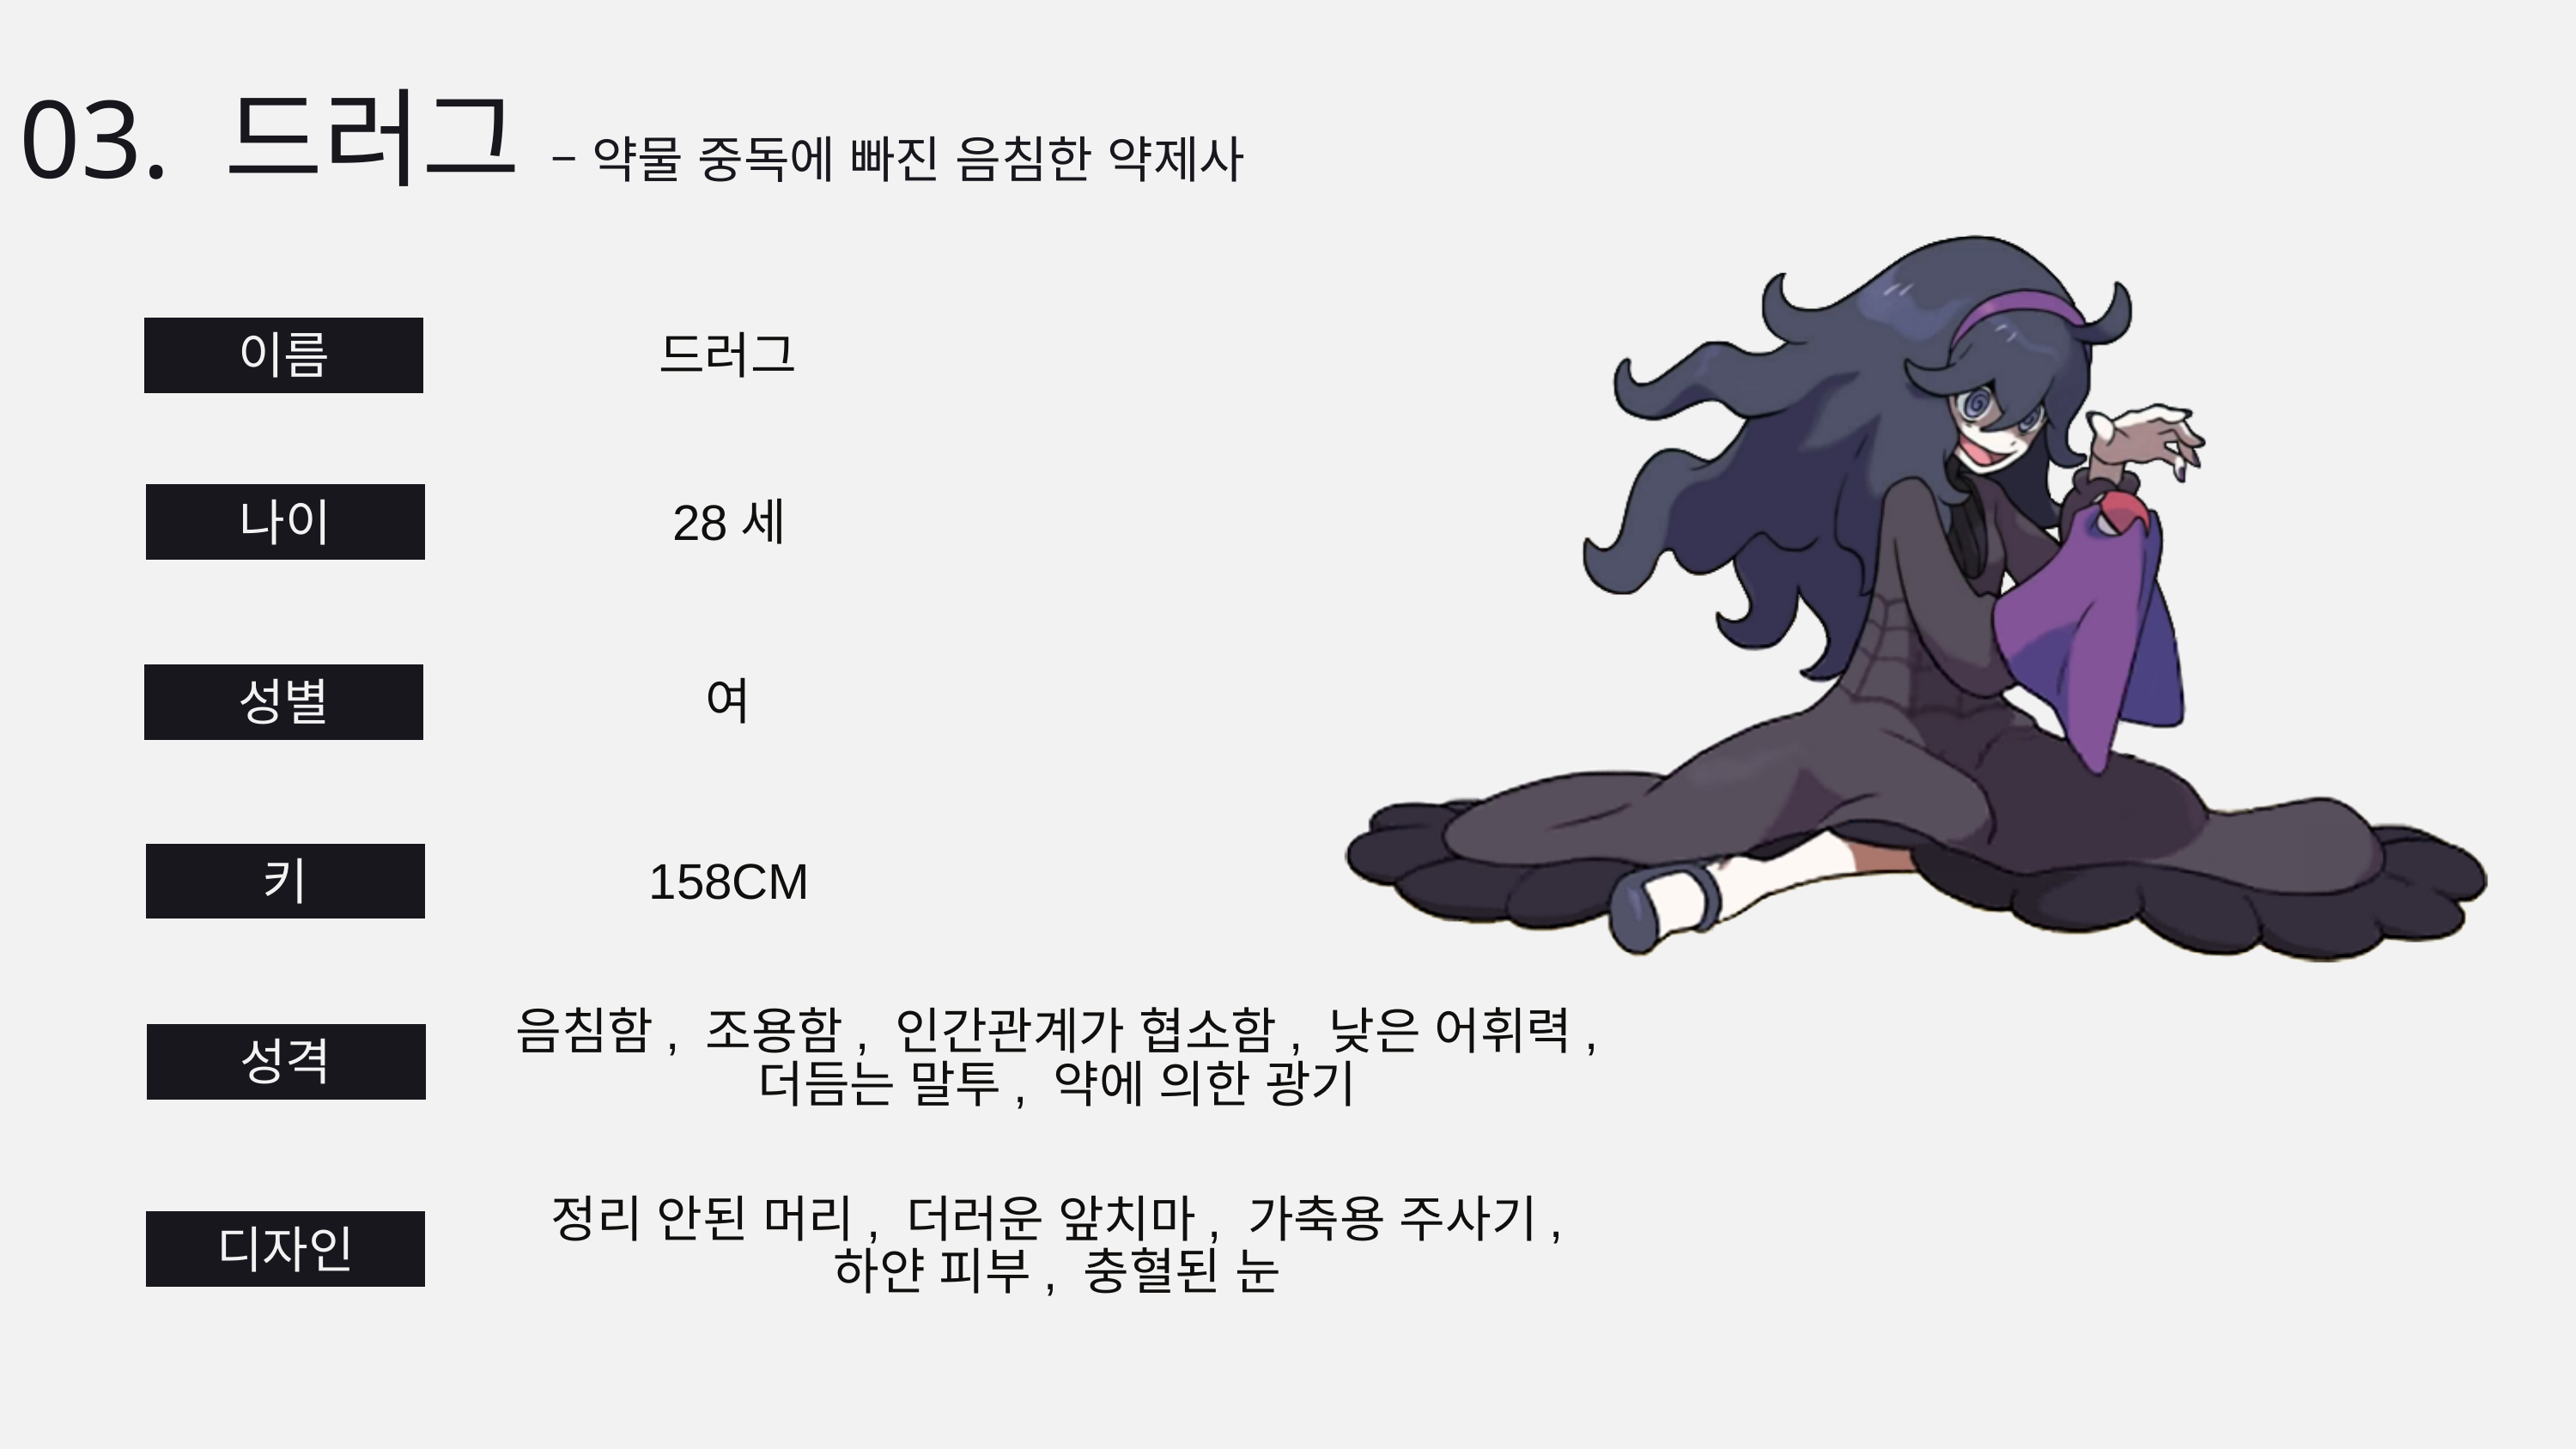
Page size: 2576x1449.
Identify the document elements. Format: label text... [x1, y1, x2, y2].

text_box 정리 안된 머리, 더러운 앞치마, 가축용 주사기, 하얀 피부, 충혈된 눈 [509, 1194, 1605, 1300]
text_box 158CM [483, 856, 976, 910]
text_box 키 [146, 843, 426, 919]
text_box 나이 [146, 484, 426, 561]
text_box 28세 [483, 497, 976, 551]
text_box 03. 드러그 – 약물 중독에 빠진 음침한 약제사 [19, 0, 1631, 200]
text_box 음침함, 조용함, 인간관계가 협소함, 낮은 어휘력, 더듬는 말투, 약에 의한 광기 [483, 1006, 1631, 1113]
text_box 디자인 [146, 1211, 426, 1288]
text_box 성별 [144, 664, 424, 740]
picture [1341, 233, 2490, 968]
text_box 드러그 [481, 330, 975, 384]
text_box 이름 [144, 317, 424, 393]
text_box 성격 [146, 1023, 426, 1100]
text_box 여 [481, 677, 975, 731]
